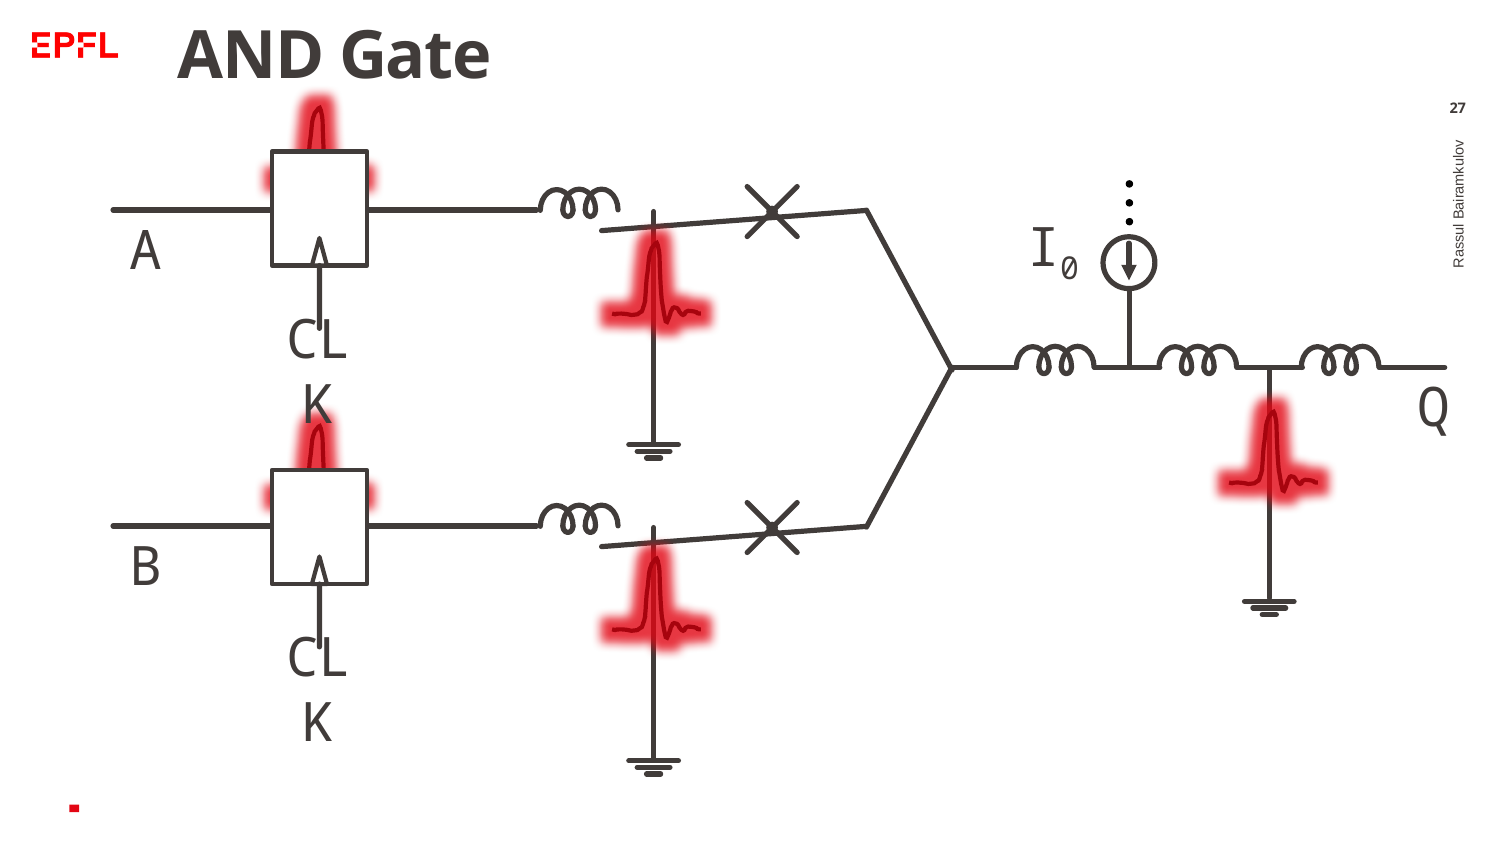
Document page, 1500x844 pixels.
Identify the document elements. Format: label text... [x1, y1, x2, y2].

text_box [584, 188, 619, 211]
text_box [643, 244, 653, 303]
text_box [539, 504, 568, 527]
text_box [1244, 601, 1295, 615]
text_box [1158, 346, 1186, 368]
text_box [611, 628, 628, 632]
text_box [747, 186, 798, 237]
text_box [271, 151, 368, 266]
text_box [611, 312, 628, 316]
text_box [308, 106, 325, 149]
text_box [1102, 180, 1155, 289]
text_box [1323, 345, 1351, 368]
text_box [628, 444, 679, 458]
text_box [866, 210, 953, 528]
text_box [1203, 368, 1215, 375]
picture [21, 21, 129, 69]
text_box [643, 560, 653, 618]
text_box [562, 525, 574, 534]
text_box [1270, 410, 1279, 455]
text_box [1203, 345, 1238, 368]
text_box [680, 309, 701, 317]
text_box Q [1388, 364, 1479, 445]
text_box CLK [258, 296, 379, 442]
text_box [1345, 345, 1380, 368]
text_box [539, 189, 568, 211]
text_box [271, 470, 368, 585]
text_box [562, 504, 590, 526]
text_box [1038, 366, 1050, 375]
text_box [308, 442, 325, 468]
text_box [654, 241, 664, 303]
text_box [680, 625, 701, 632]
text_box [628, 618, 679, 669]
text_box [562, 188, 590, 210]
title AND Gate [148, 21, 1018, 198]
text_box [1060, 345, 1095, 368]
text_box [1060, 368, 1072, 375]
text_box [1345, 368, 1357, 375]
text_box [654, 557, 664, 618]
text_box [1038, 345, 1066, 368]
text_box [584, 526, 597, 534]
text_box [1244, 455, 1295, 506]
text_box [1228, 481, 1244, 485]
text_box CLK [258, 615, 379, 760]
text_box [1262, 415, 1269, 455]
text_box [628, 760, 679, 774]
text_box [584, 504, 619, 527]
text_box [1295, 476, 1318, 486]
text_box A [100, 207, 191, 288]
text_box [1180, 366, 1193, 375]
footer Rassul Bairamkulov [1415, 126, 1500, 707]
text_box [562, 209, 574, 218]
text_box B [100, 523, 191, 604]
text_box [628, 303, 679, 354]
text_box [1180, 345, 1209, 368]
text_box [584, 210, 597, 218]
text_box [1016, 346, 1044, 368]
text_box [747, 502, 798, 553]
text_box I0 [1008, 204, 1099, 294]
slide_number 27 [1415, 98, 1500, 126]
text_box [1323, 366, 1335, 375]
text_box [1300, 346, 1329, 368]
